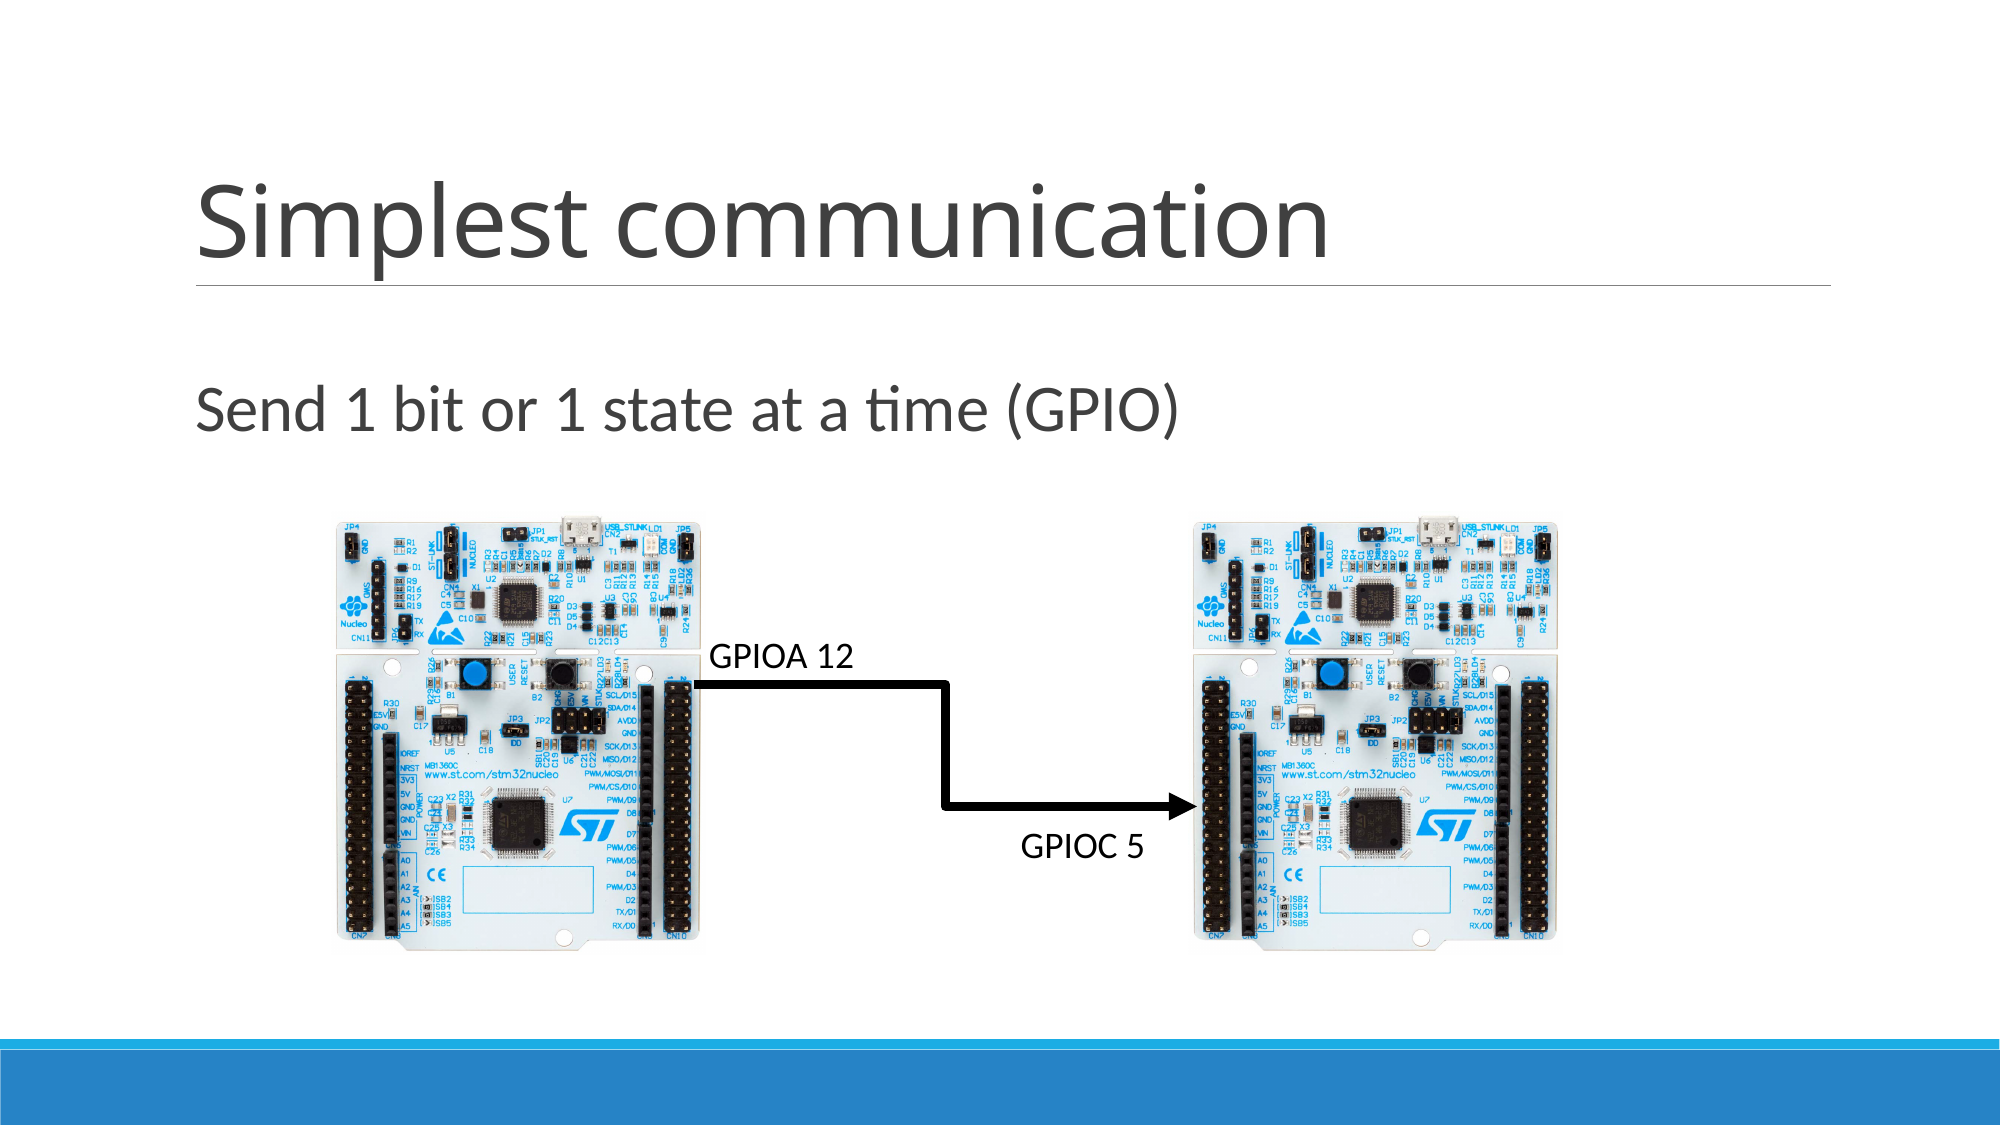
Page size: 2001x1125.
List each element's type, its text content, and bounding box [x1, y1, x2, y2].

text_box GPIOC 5 [1005, 814, 1161, 873]
list Send 1 bit or 1 state at a time (GPIO) [180, 366, 1830, 967]
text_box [693, 684, 1198, 807]
picture [330, 511, 707, 956]
text_box GPIOA 12 [714, 624, 870, 681]
title Simplest communication [180, 47, 1830, 285]
picture [1187, 511, 1563, 956]
